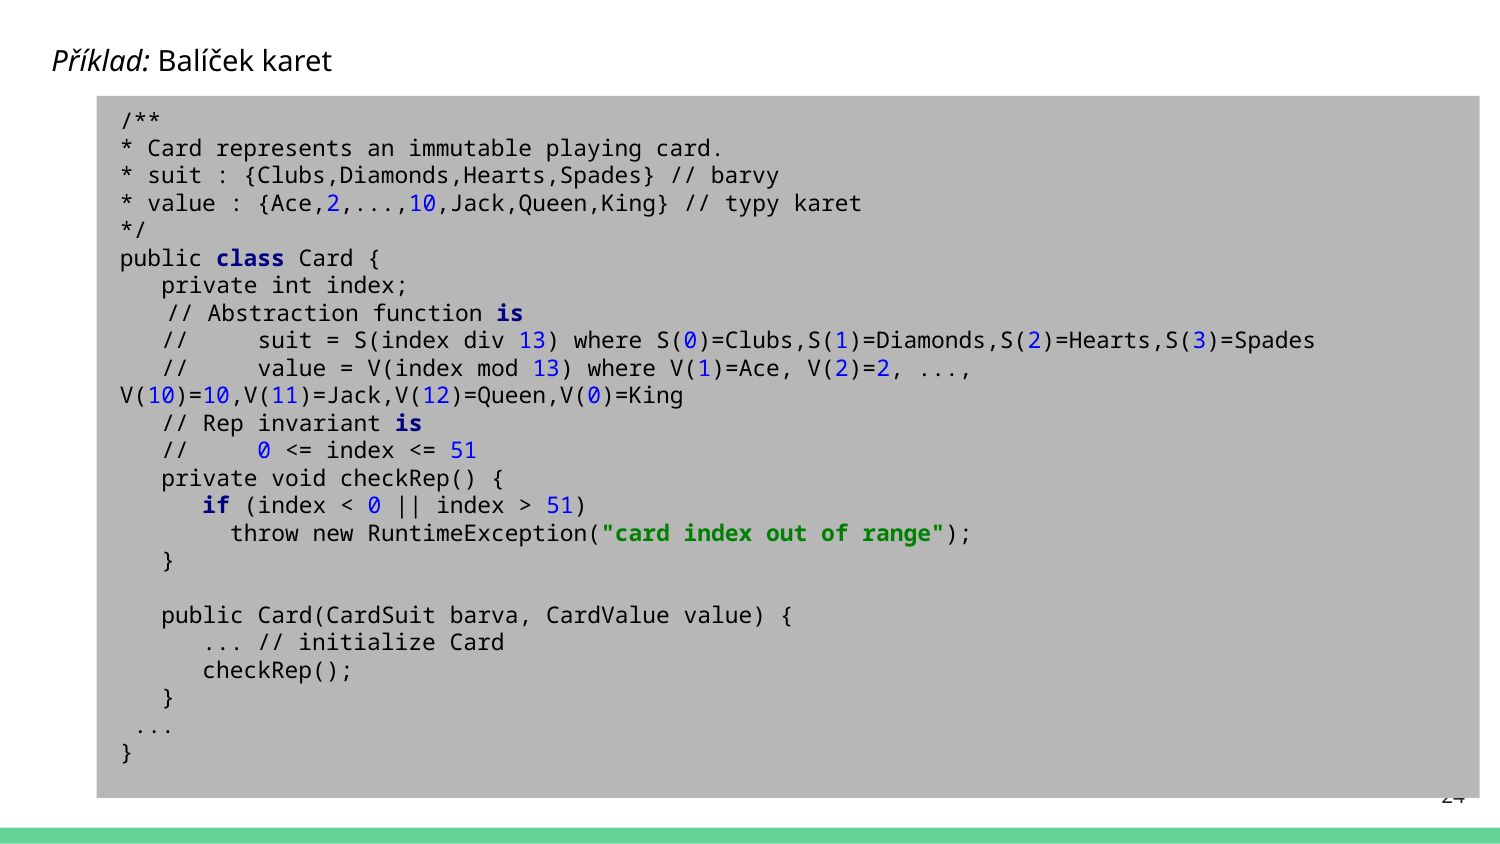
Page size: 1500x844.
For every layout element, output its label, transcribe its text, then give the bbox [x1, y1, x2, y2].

text_box /** * Card represents an immutable playing card. * suit : {Clubs,Diamonds,Hearts,Spades} // barvy * value : {Ace,2,...,10,Jack,Queen,King} // typy karet */ public class Card { private int index; // Abstraction function is // suit = S(index div 13) where S(0)=Clubs,S(1)=Diamonds,S(2)=Hearts,S(3)=Spades // value = V(index mod 13) where V(1)=Ace, V(2)=2, ..., V(10)=10,V(11)=Jack,V(12)=Queen,V(0)=King // Rep invariant is // 0 <= index <= 51 private void checkRep() { if (index < 0 || index > 51) throw new RuntimeException("card index out of range"); } public Card(CardSuit barva, CardValue value) { ... // initialize Card checkRep(); } ... } [96, 95, 1480, 798]
slide_number 24 [1389, 798, 1480, 830]
text_box Příklad: Balíček karet [36, 23, 1355, 96]
